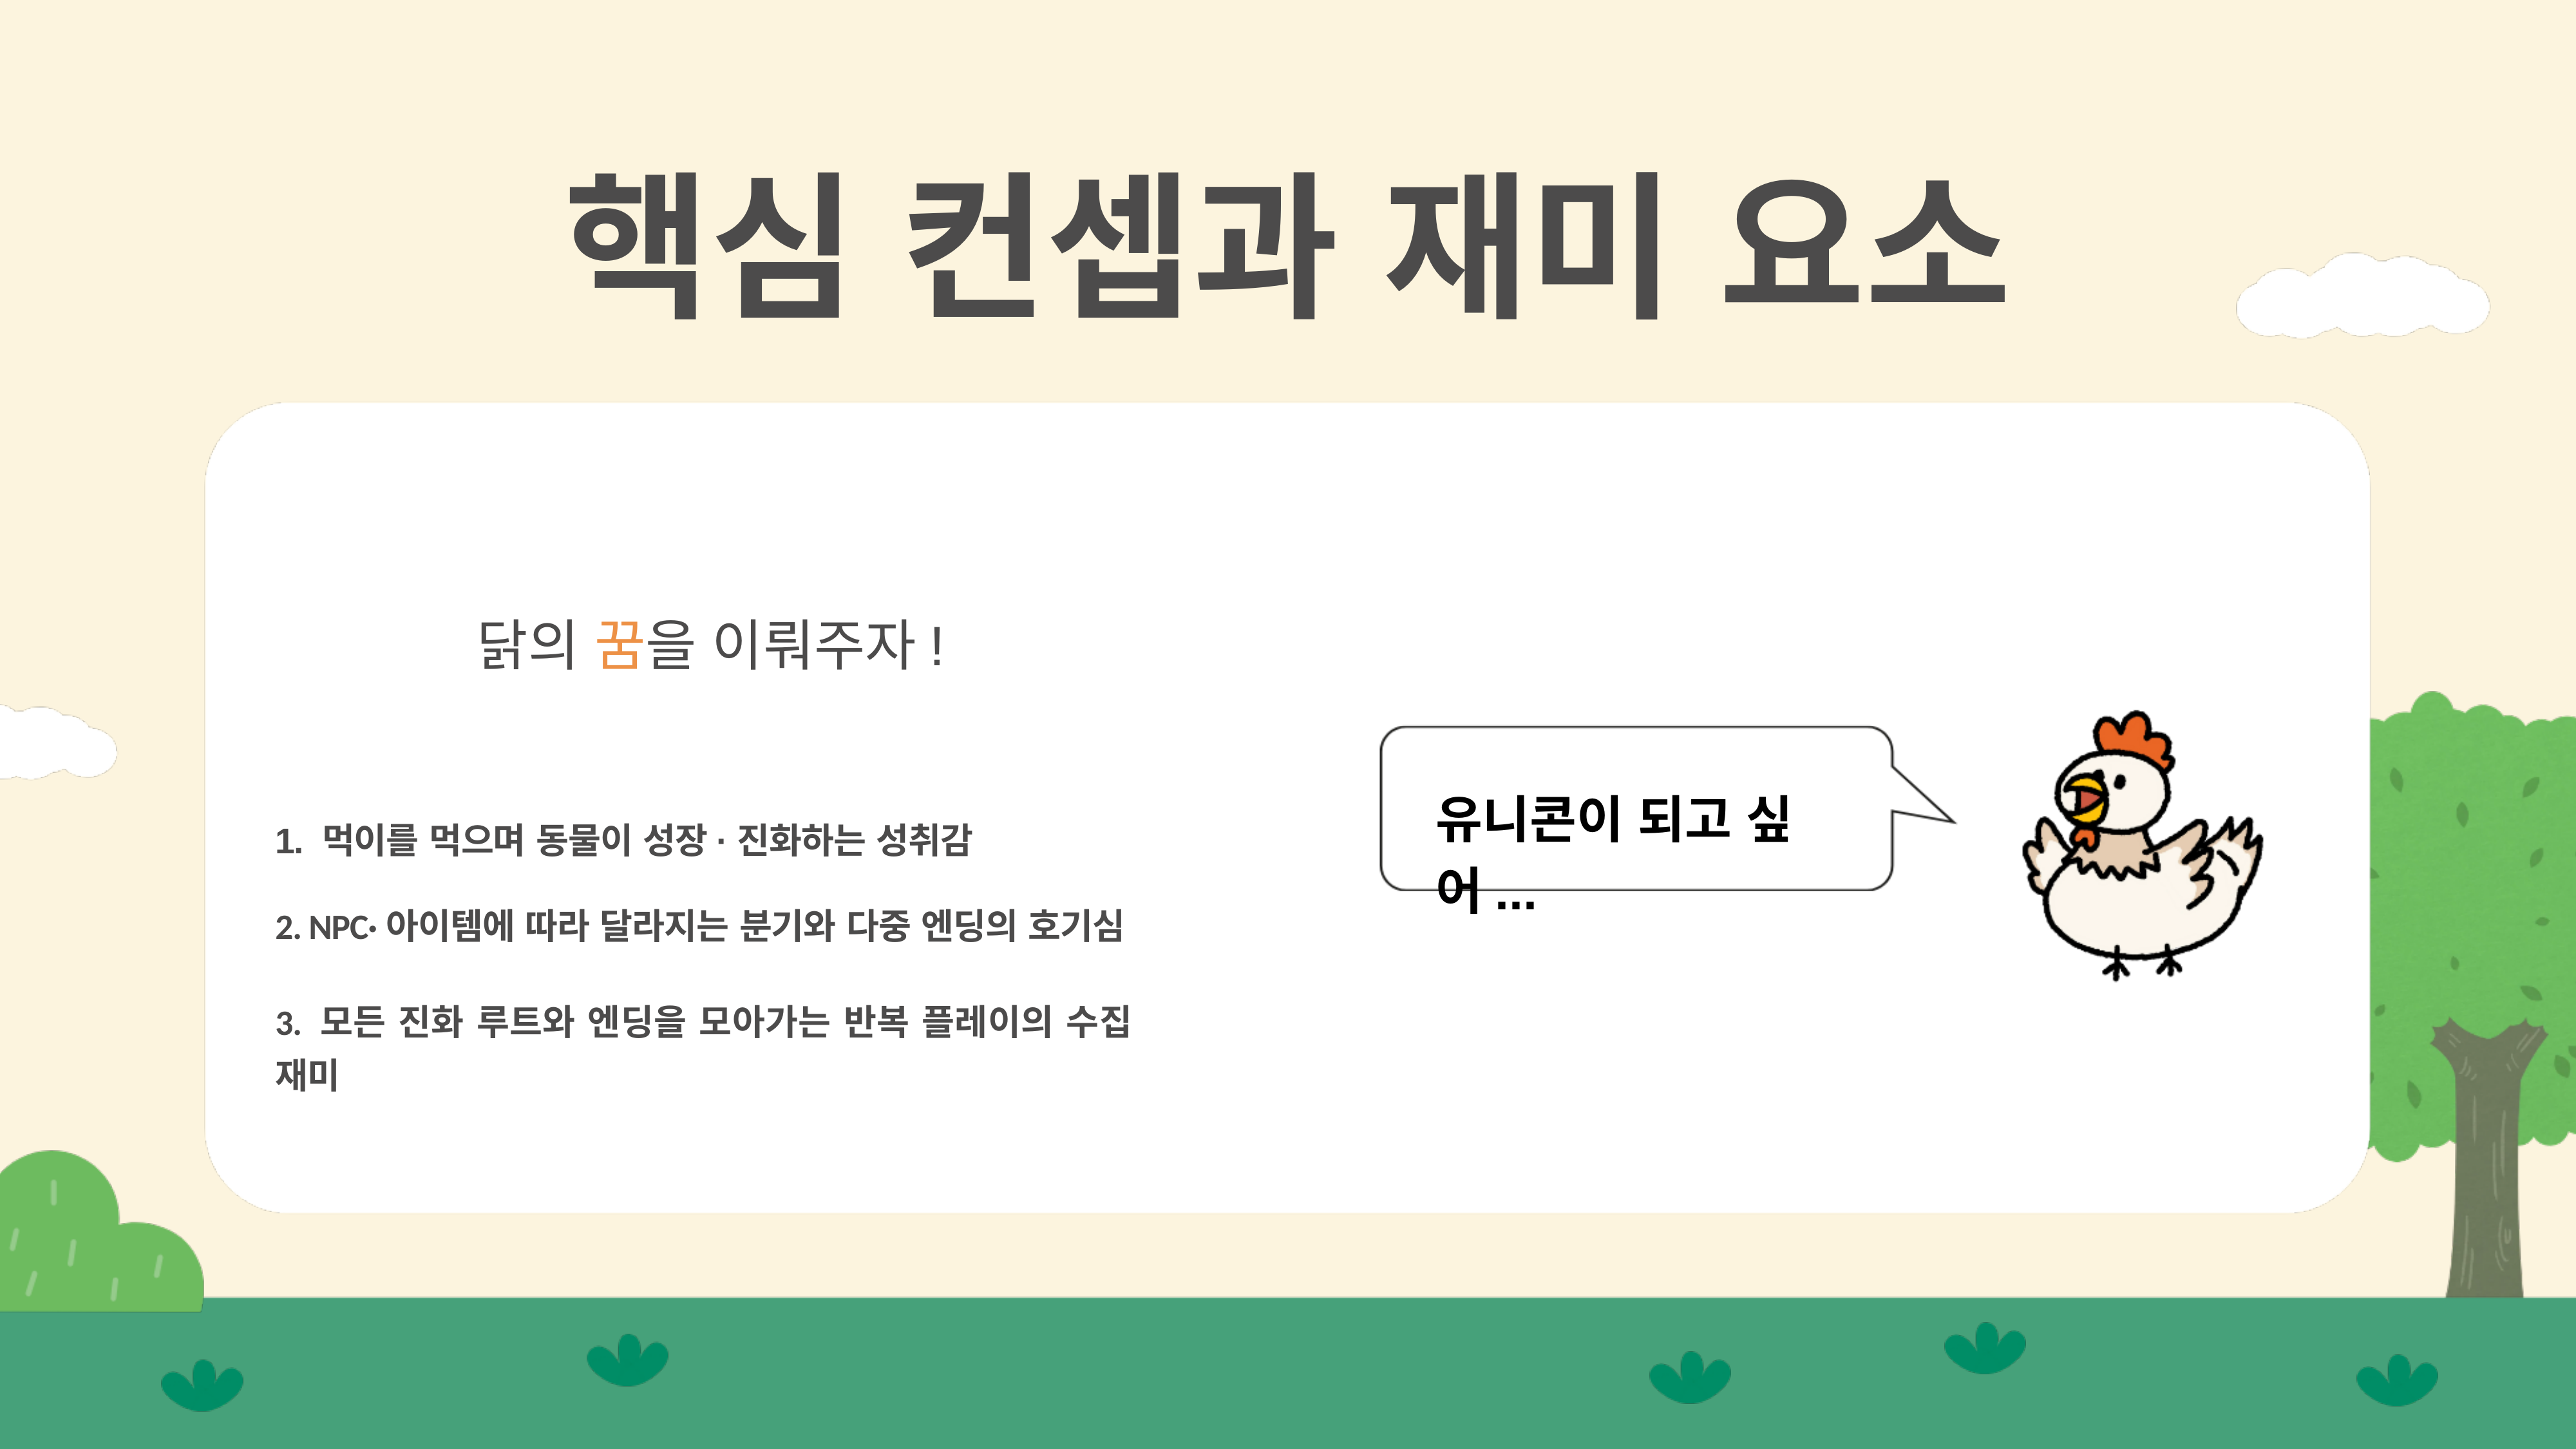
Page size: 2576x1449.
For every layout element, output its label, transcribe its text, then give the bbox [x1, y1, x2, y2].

picture [0, 603, 146, 893]
picture [0, 142, 2576, 1449]
text_box 핵심 컨셉과 재미 요소 [491, 147, 2085, 370]
